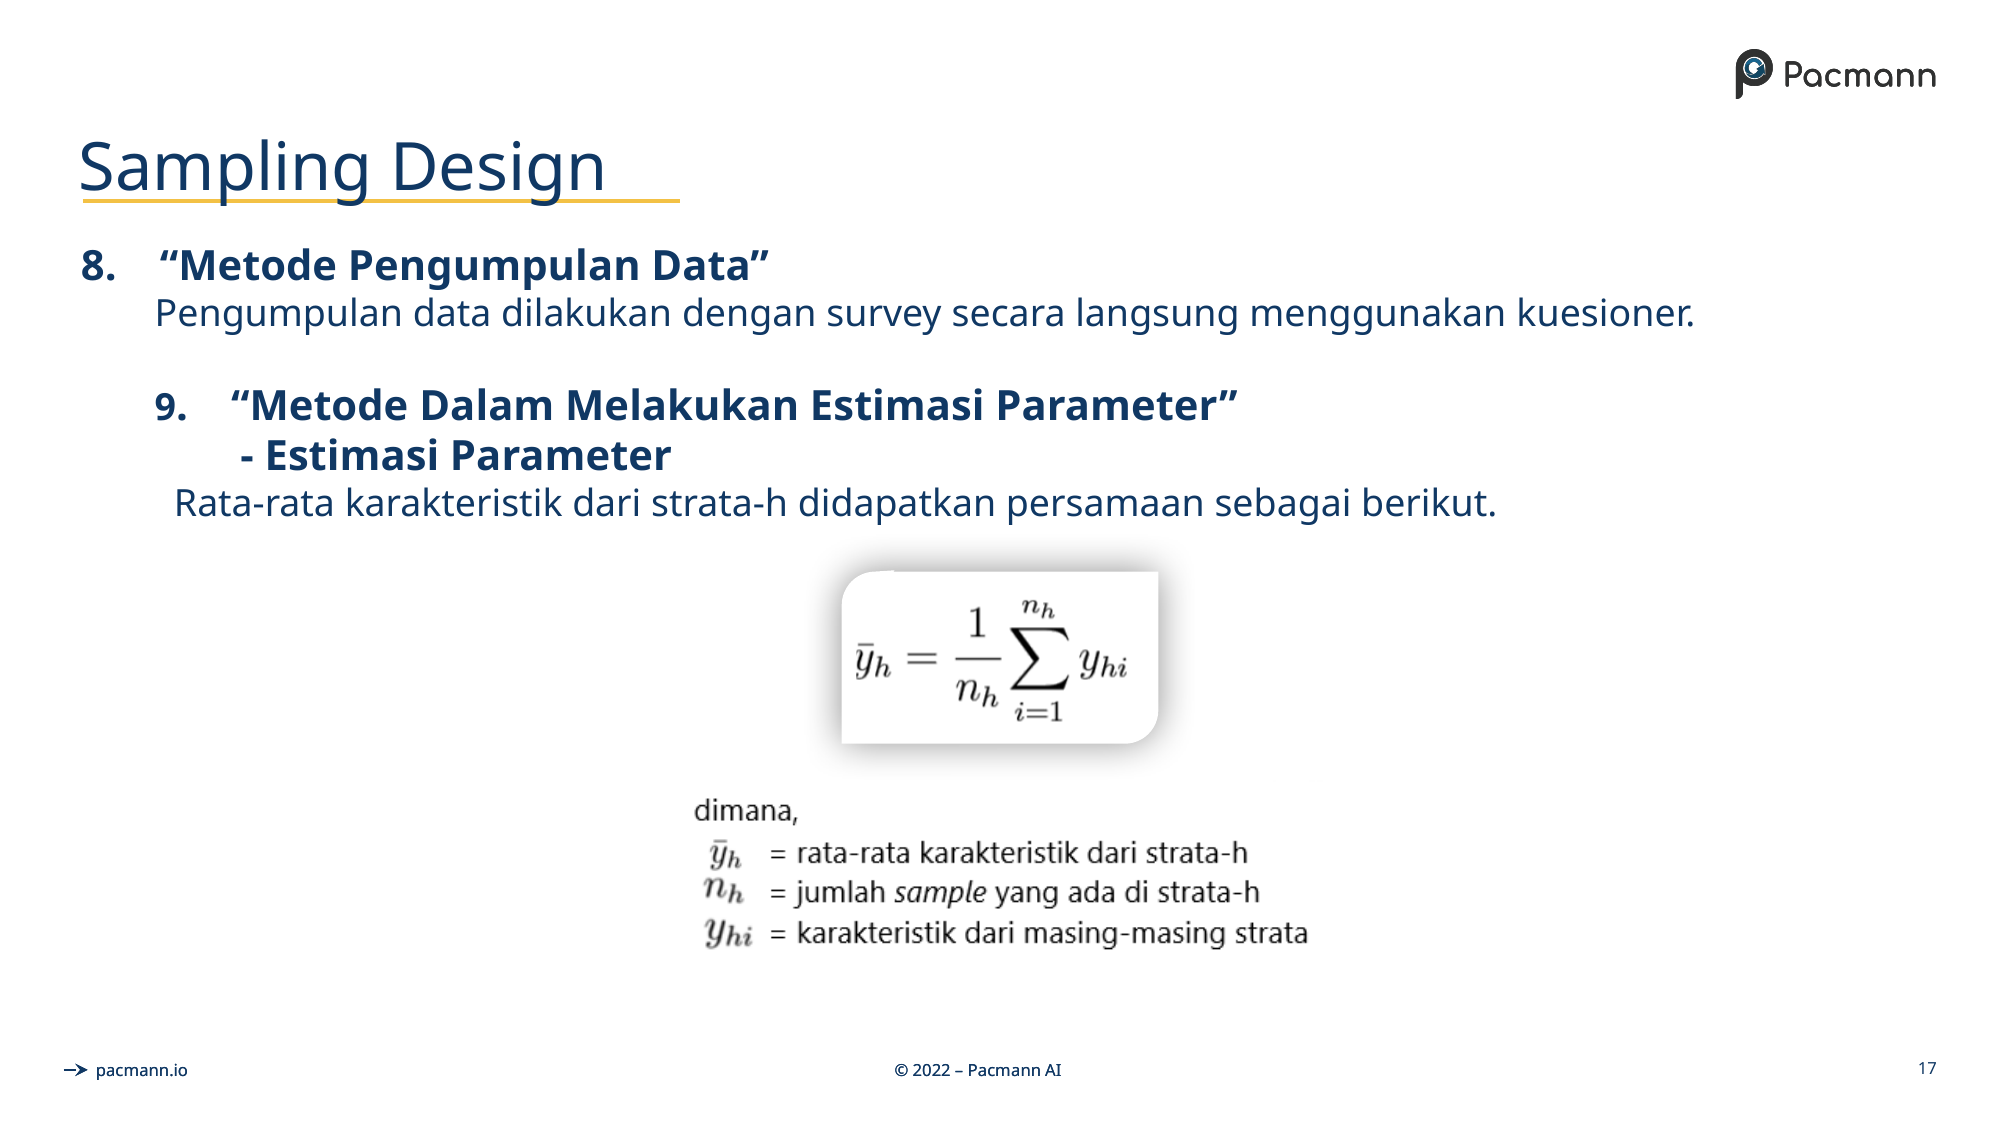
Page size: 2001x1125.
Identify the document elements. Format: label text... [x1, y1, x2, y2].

title Sampling Design [63, 59, 1935, 278]
picture [1707, 36, 1966, 112]
picture [676, 780, 1324, 960]
text_box 8. “Metode Pengumpulan Data” Pengumpulan data dilakukan dengan survey secara langsung menggunakan kuesioner. 9. “Metode Dalam Melakukan Estimasi Parameter” - Estimasi Parameter Rata-rata karakteristik dari strata-h didapatkan persamaan sebagai berikut. [65, 231, 1972, 732]
picture [848, 578, 1152, 737]
